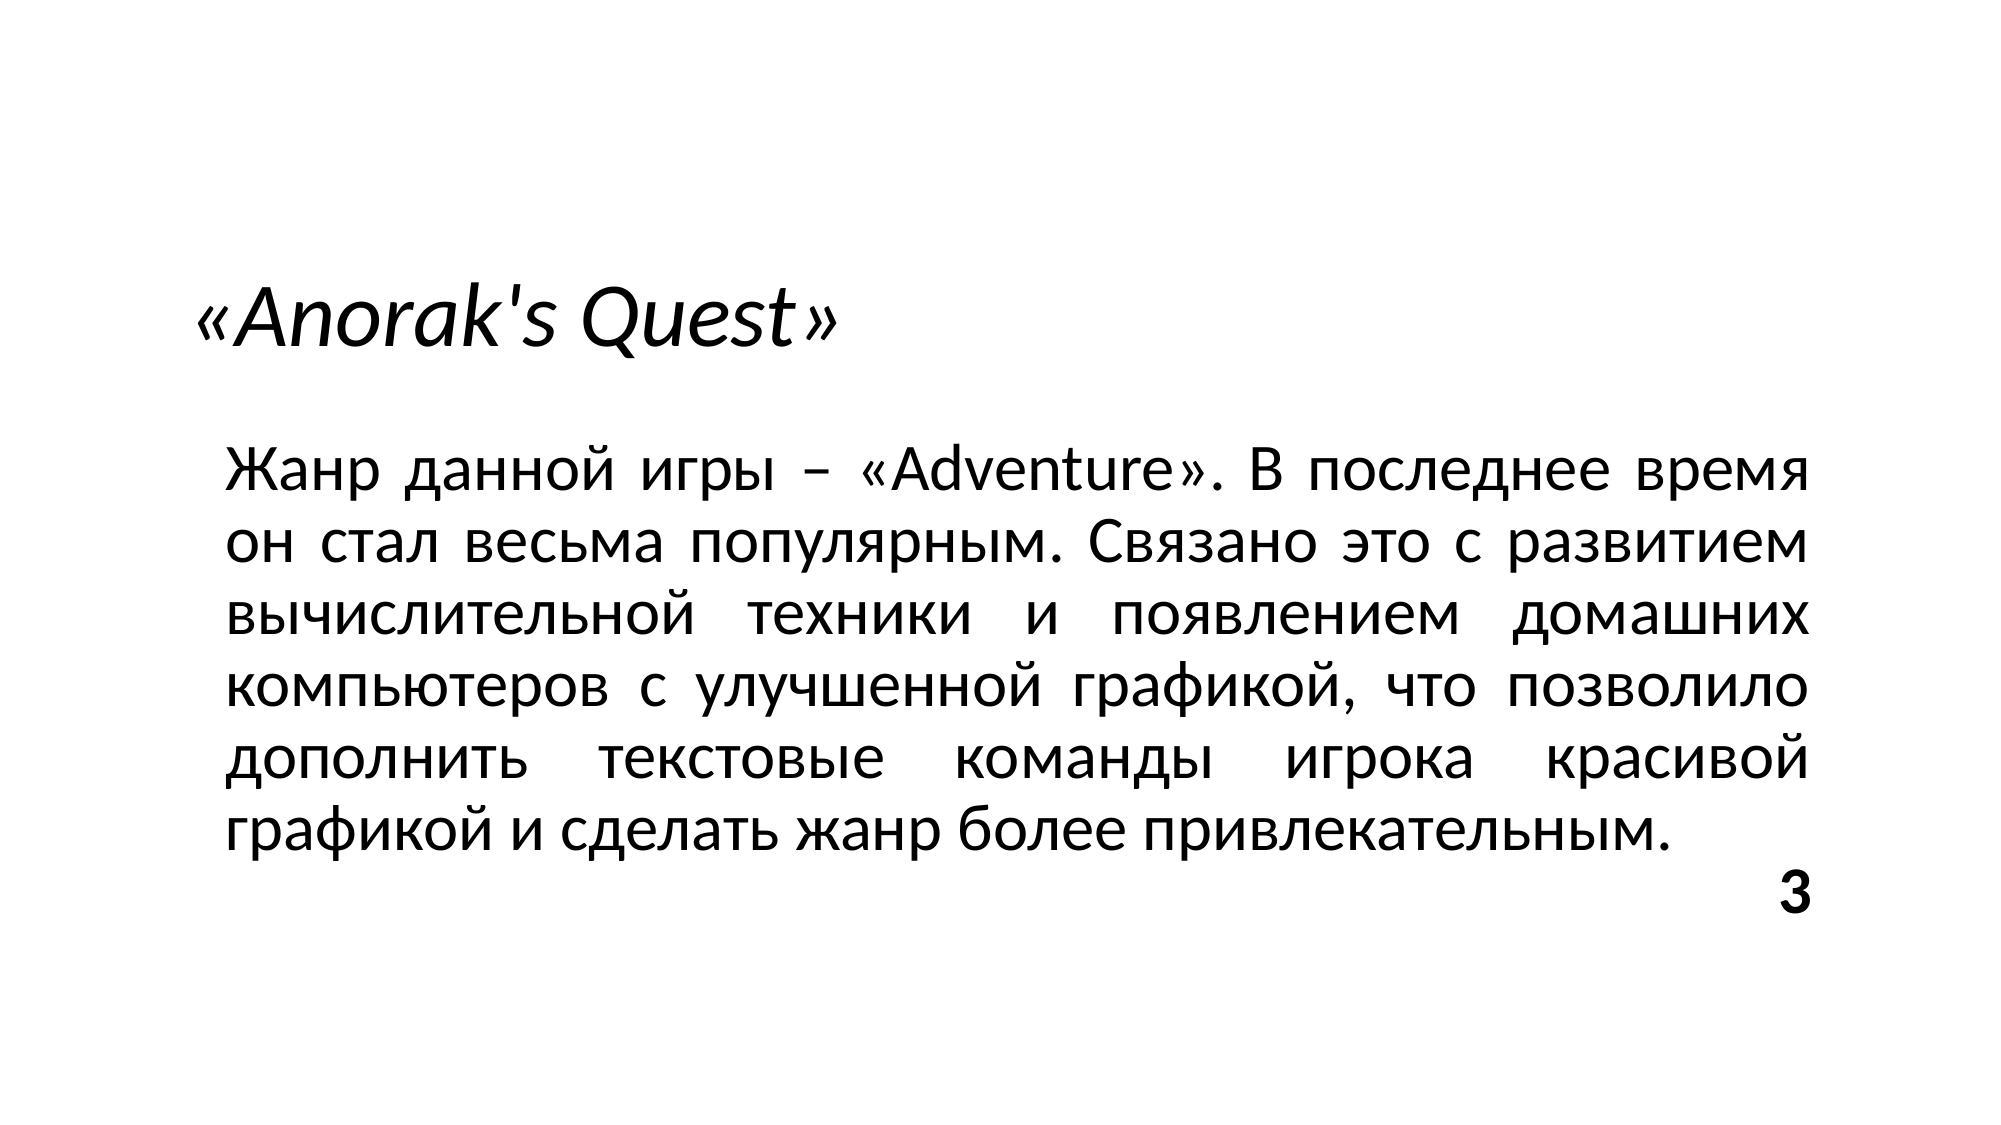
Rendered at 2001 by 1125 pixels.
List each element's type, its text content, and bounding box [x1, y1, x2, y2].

list Жанр данной игры – «Adventure». В последнее время он стал весьма популярным. Связано это с развитием вычислительной техники и появлением домашних компьютеров с улучшенной графикой, что позволило дополнить текстовые команды игрока красивой графикой и сделать жанр более привлекательным. [173, 425, 1827, 917]
title «Anorak's Quest» [173, 208, 1827, 425]
slide_number 3 [1376, 857, 1827, 917]
